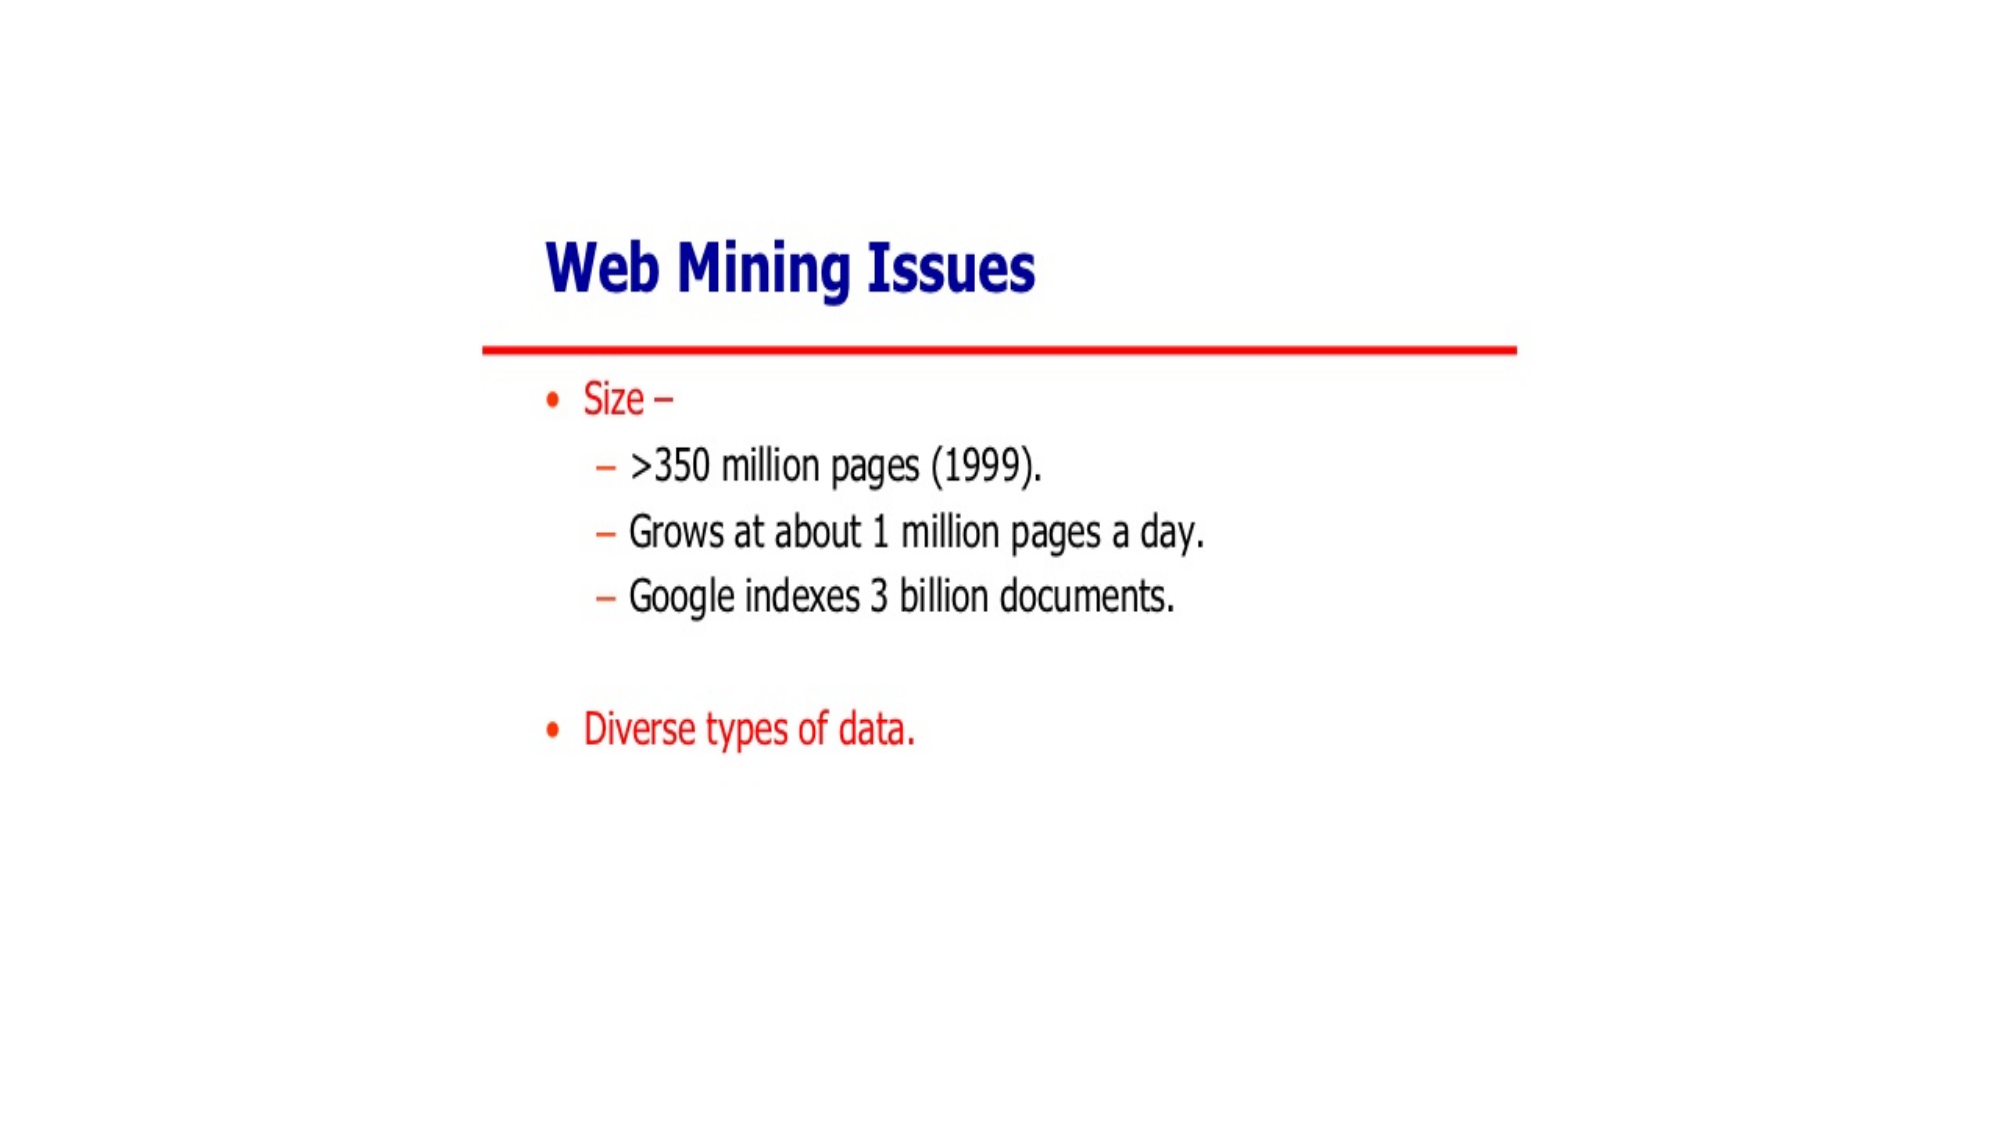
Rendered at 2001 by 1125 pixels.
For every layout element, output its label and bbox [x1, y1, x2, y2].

picture [430, 122, 1569, 907]
